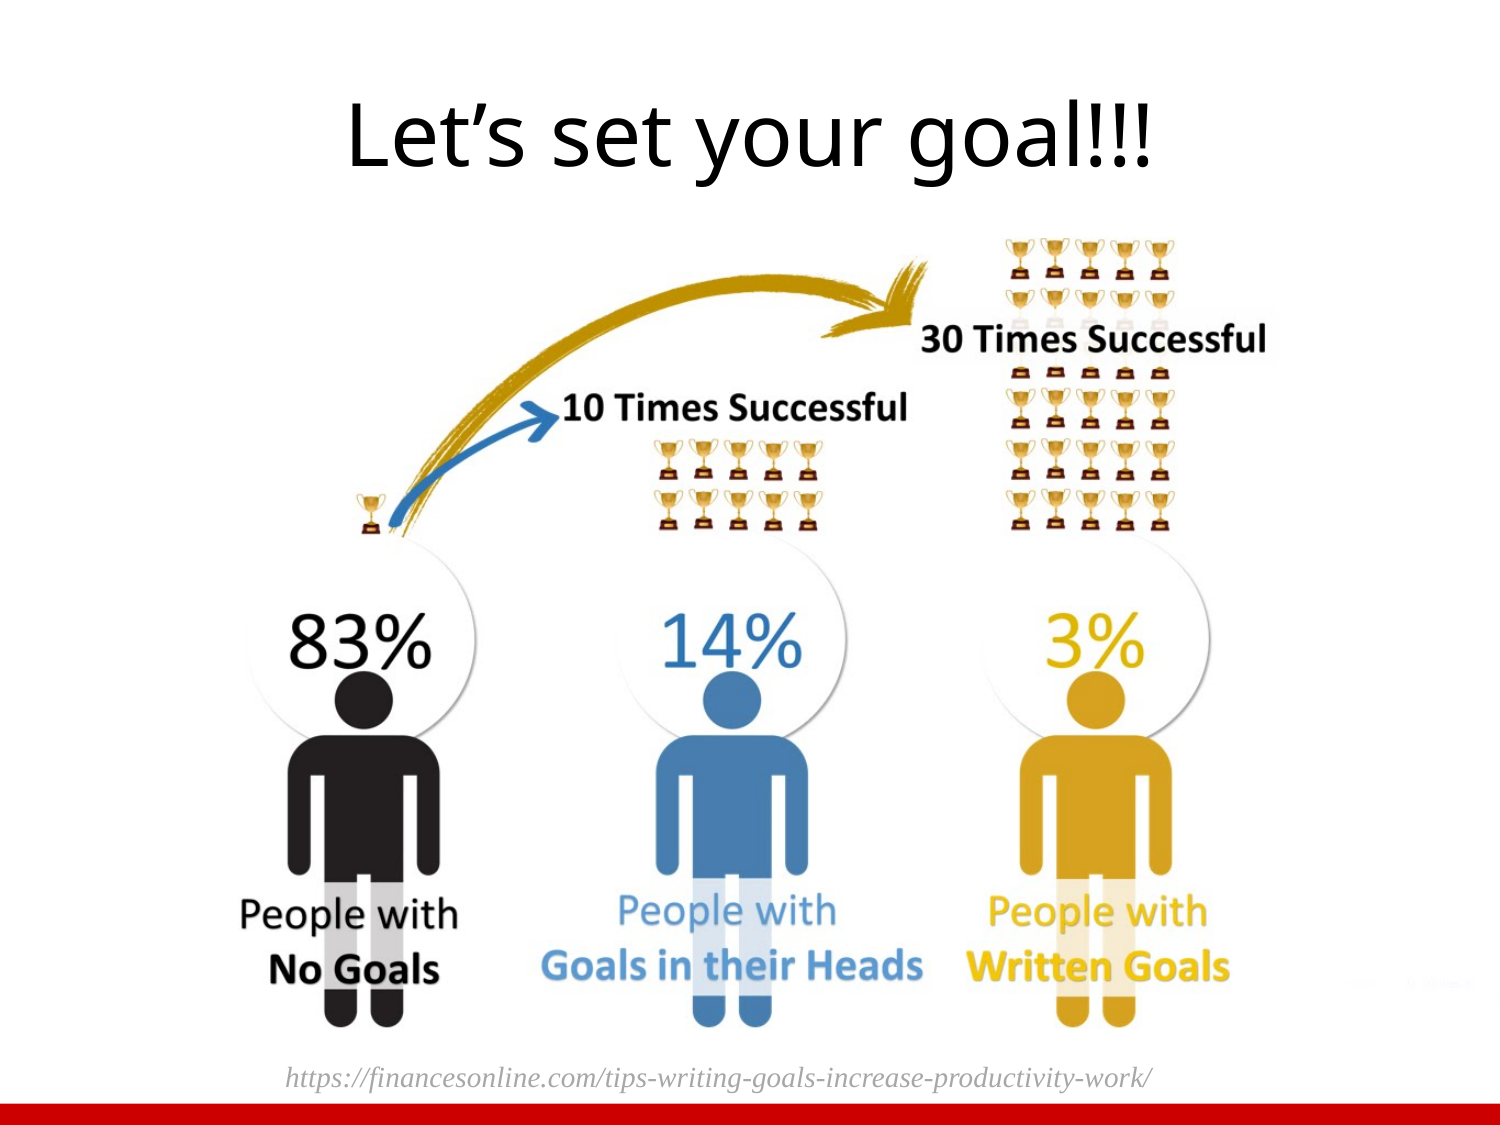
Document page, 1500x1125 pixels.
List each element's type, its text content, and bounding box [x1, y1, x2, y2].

title Let’s set your goal!!! [50, 20, 1450, 201]
text_box https://financesonline.com/tips-writing-goals-increase-productivity-work/ [285, 1058, 1153, 1094]
picture [0, 201, 1500, 1046]
